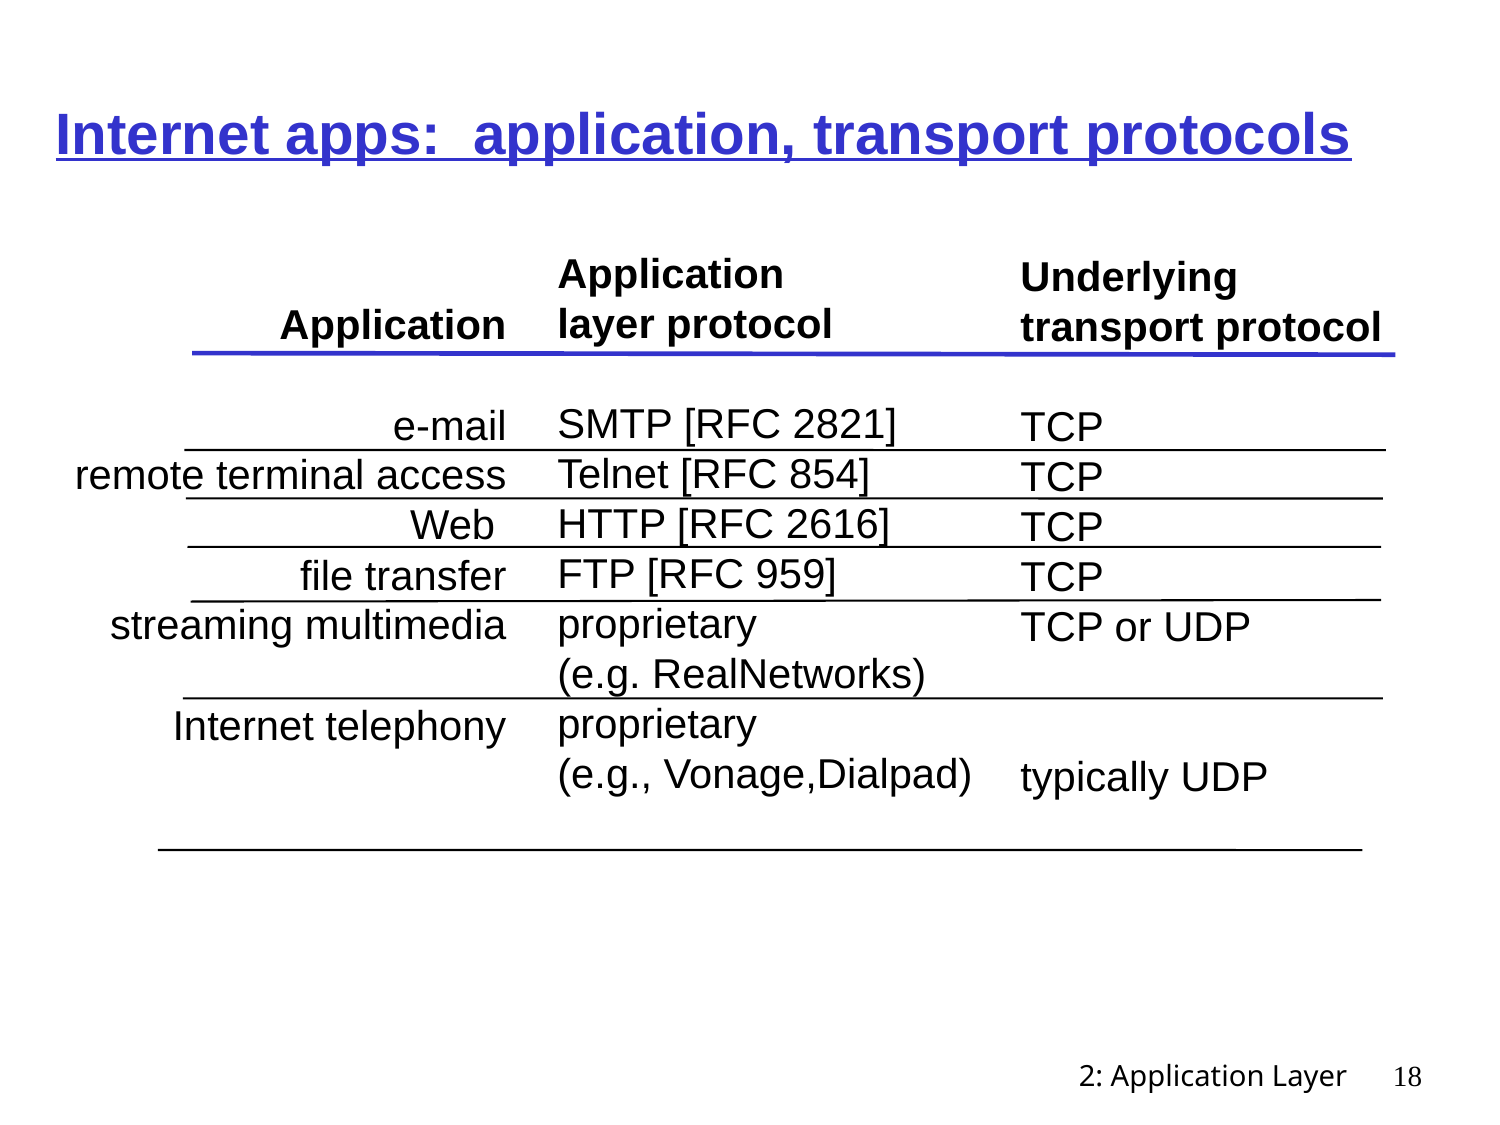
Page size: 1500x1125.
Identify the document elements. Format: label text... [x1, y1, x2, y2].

text_box Application e-mail remote terminal access Web file transfer streaming multimedia Internet telephony [59, 290, 522, 816]
footer 2: Application Layer [887, 1049, 1362, 1125]
text_box Application layer protocol SMTP [RFC 2821] Telnet [RFC 854] HTTP [RFC 2616] FTP [RFC 959] proprietary (e.g. RealNetworks) proprietary (e.g., Vonage,Dialpad) [542, 239, 988, 450]
text_box Application layer protocol SMTP [RFC 2821] Telnet [RFC 854] HTTP [RFC 2616] FTP [RFC 959] proprietary (e.g. RealNetworks) proprietary (e.g., Vonage,Dialpad) [542, 699, 988, 805]
text_box Application layer protocol SMTP [RFC 2821] Telnet [RFC 854] HTTP [RFC 2616] FTP [RFC 959] proprietary (e.g. RealNetworks) proprietary (e.g., Vonage,Dialpad) [542, 451, 988, 498]
text_box Application layer protocol SMTP [RFC 2821] Telnet [RFC 854] HTTP [RFC 2616] FTP [RFC 959] proprietary (e.g. RealNetworks) proprietary (e.g., Vonage,Dialpad) [542, 499, 988, 546]
text_box Underlying transport protocol TCP TCP TCP TCP TCP or UDP typically UDP [1005, 242, 1437, 808]
title Internet apps: application, transport protocols [40, 37, 1476, 225]
text_box Application layer protocol SMTP [RFC 2821] Telnet [RFC 854] HTTP [RFC 2616] FTP [RFC 959] proprietary (e.g. RealNetworks) proprietary (e.g., Vonage,Dialpad) [542, 547, 988, 698]
slide_number 18 [1362, 1049, 1438, 1125]
